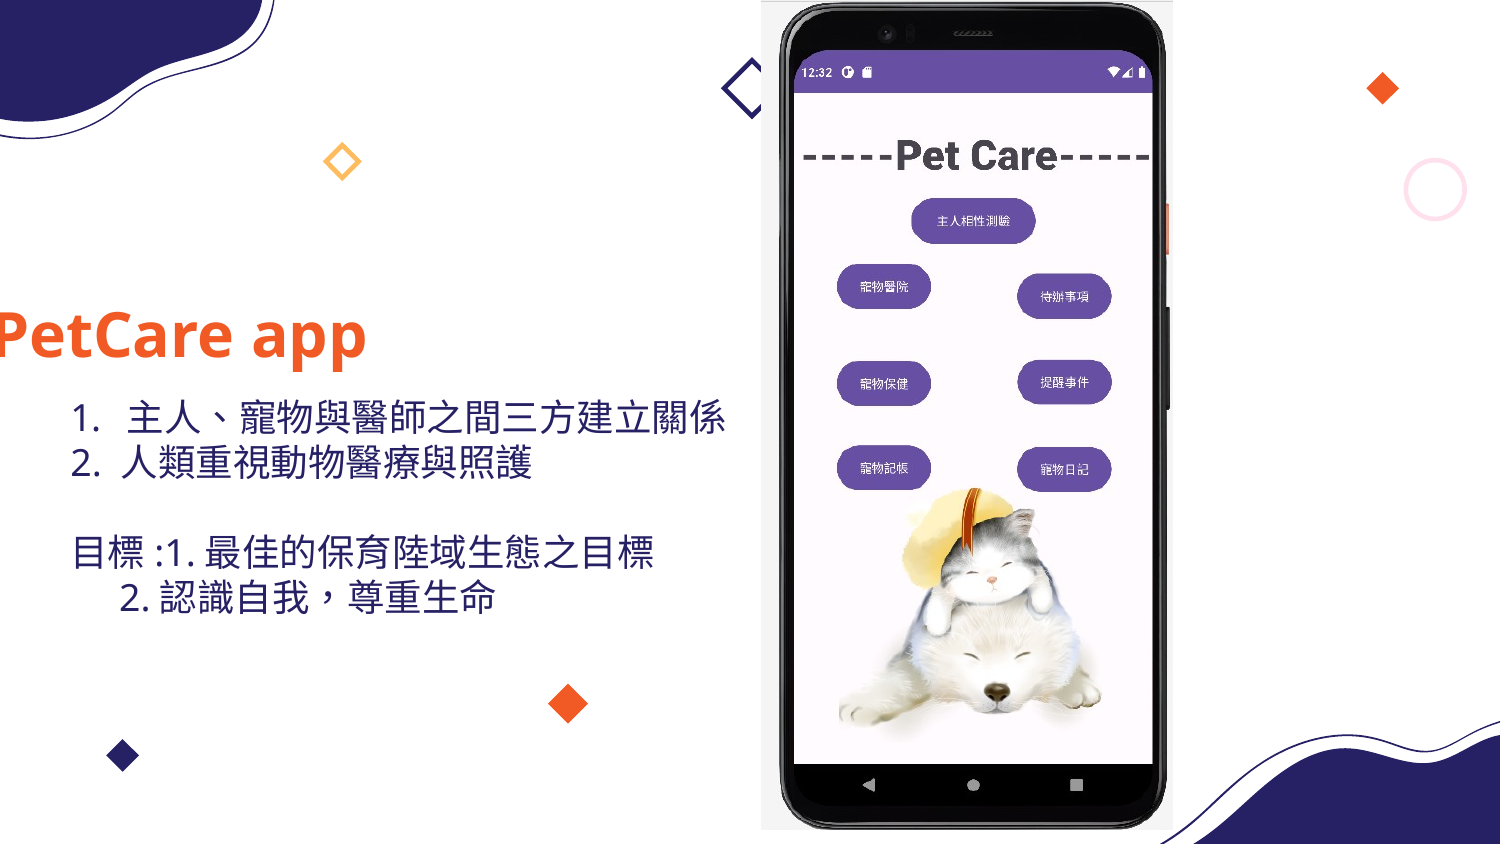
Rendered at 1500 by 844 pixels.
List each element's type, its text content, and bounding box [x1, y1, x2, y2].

text_box 主人、寵物與醫師之間三方建立關係 2. 人類重視動物醫療與照護 目標:1.最佳的保育陸域生態之目標 2.認識自我，尊重生命 [55, 331, 756, 681]
title PetCare app [0, 294, 384, 371]
picture [761, 0, 1174, 830]
